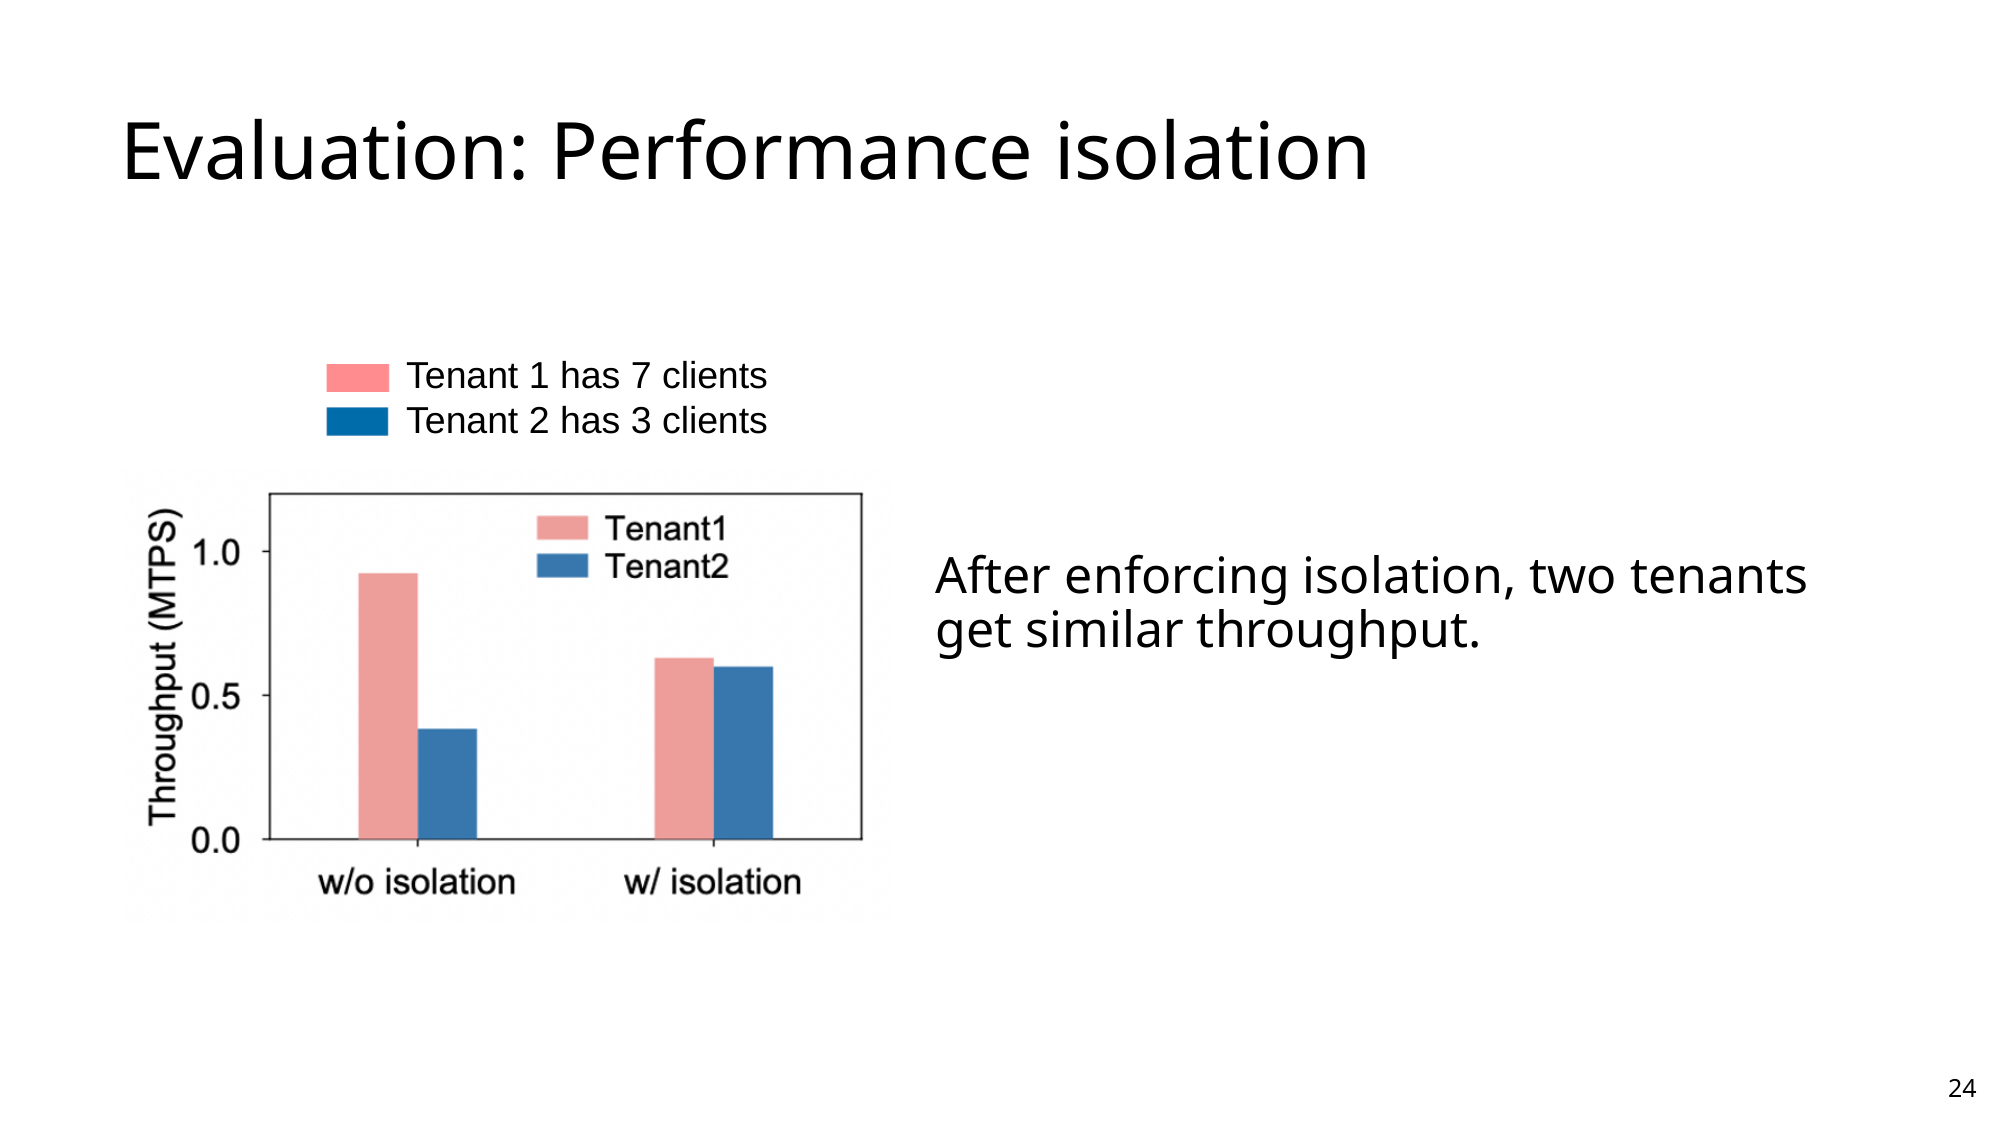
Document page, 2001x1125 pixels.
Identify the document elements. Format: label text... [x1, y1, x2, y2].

picture [326, 364, 390, 392]
picture [325, 407, 390, 437]
title Evaluation: Performance isolation [105, 45, 1830, 263]
text_box Tenant 1 has 7 clients Tenant 2 has 3 clients [391, 343, 784, 449]
slide_number 23 [1541, 1059, 1992, 1120]
text_box After enforcing isolation, two tenants get similar throughput. [920, 510, 1893, 700]
picture [121, 468, 907, 926]
